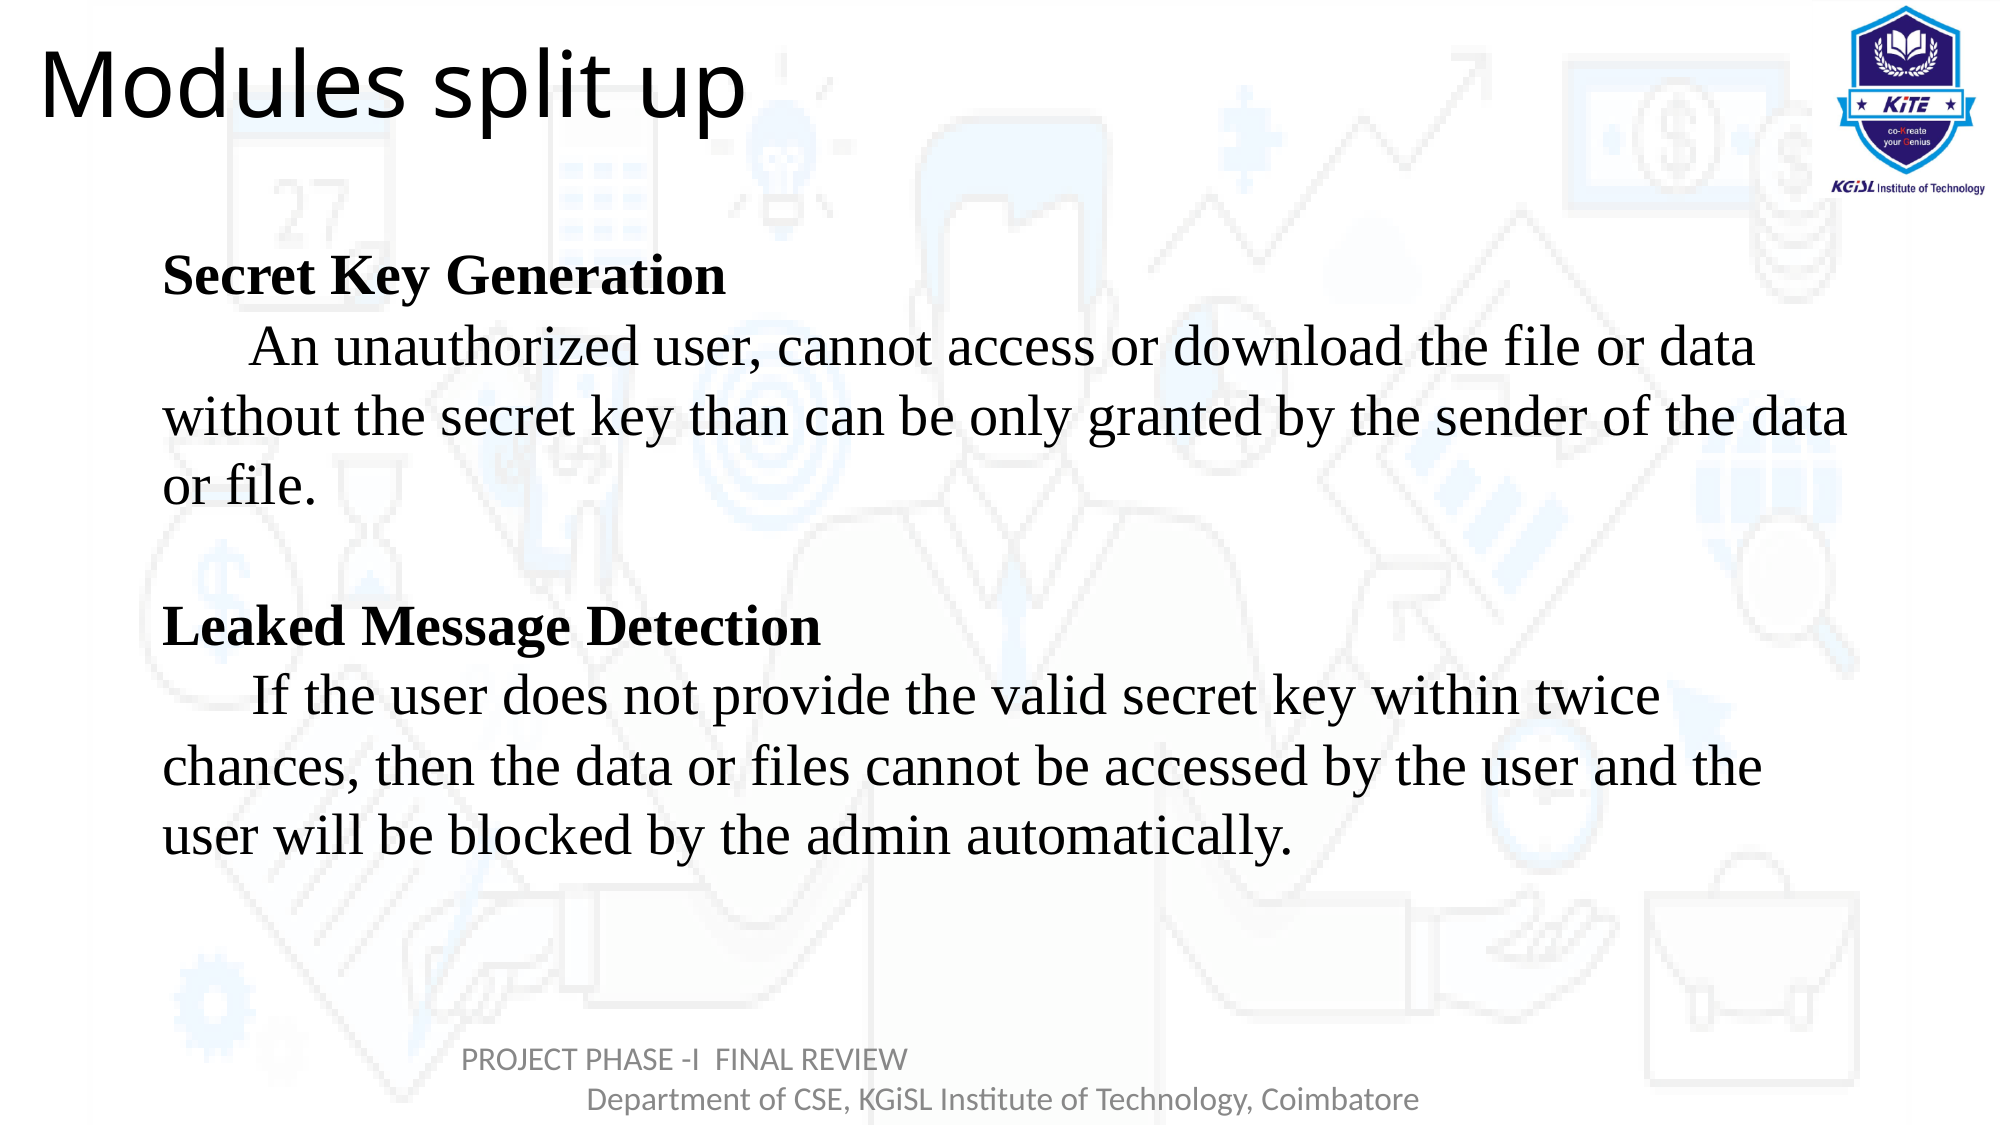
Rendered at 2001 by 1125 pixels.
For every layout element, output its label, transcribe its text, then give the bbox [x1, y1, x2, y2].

text_box Modules split up [22, 18, 1747, 157]
text_box Secret Key Generation An unauthorized user, cannot access or download the file or data without the secret key than can be only granted by the sender of the data or file. Leaked Message Detection If the user does not provide the valid secret key within twice chances, then the data or files cannot be accessed by the user and the user will be blocked by the admin automatically. [146, 229, 1881, 1084]
picture [1812, 0, 2000, 198]
footer PROJECT PHASE -I FINAL REVIEW Department of CSE, KGiSL Institute of Technology, Coimbatore [444, 1084, 1555, 1108]
